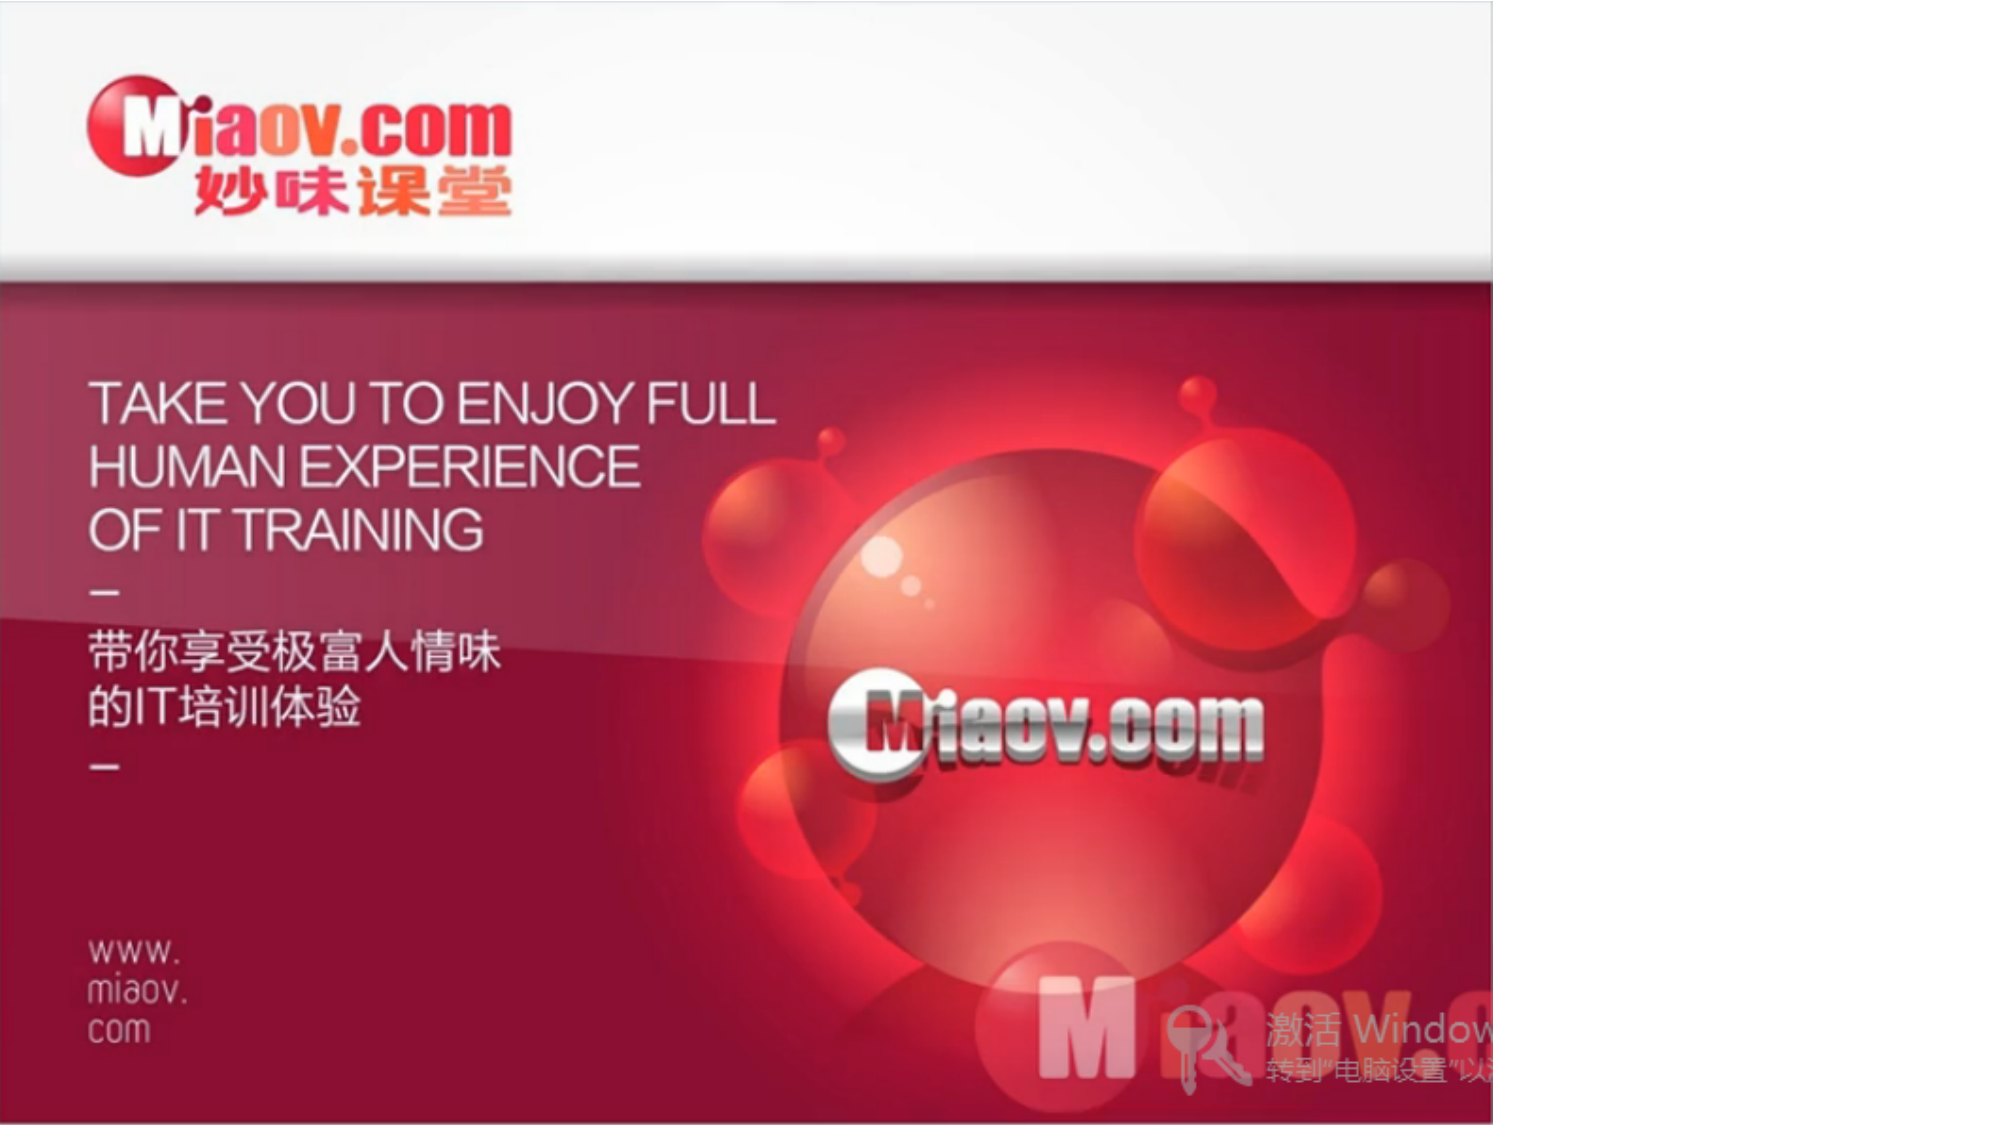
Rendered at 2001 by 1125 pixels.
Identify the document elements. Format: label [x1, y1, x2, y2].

picture [0, 1, 1493, 1125]
